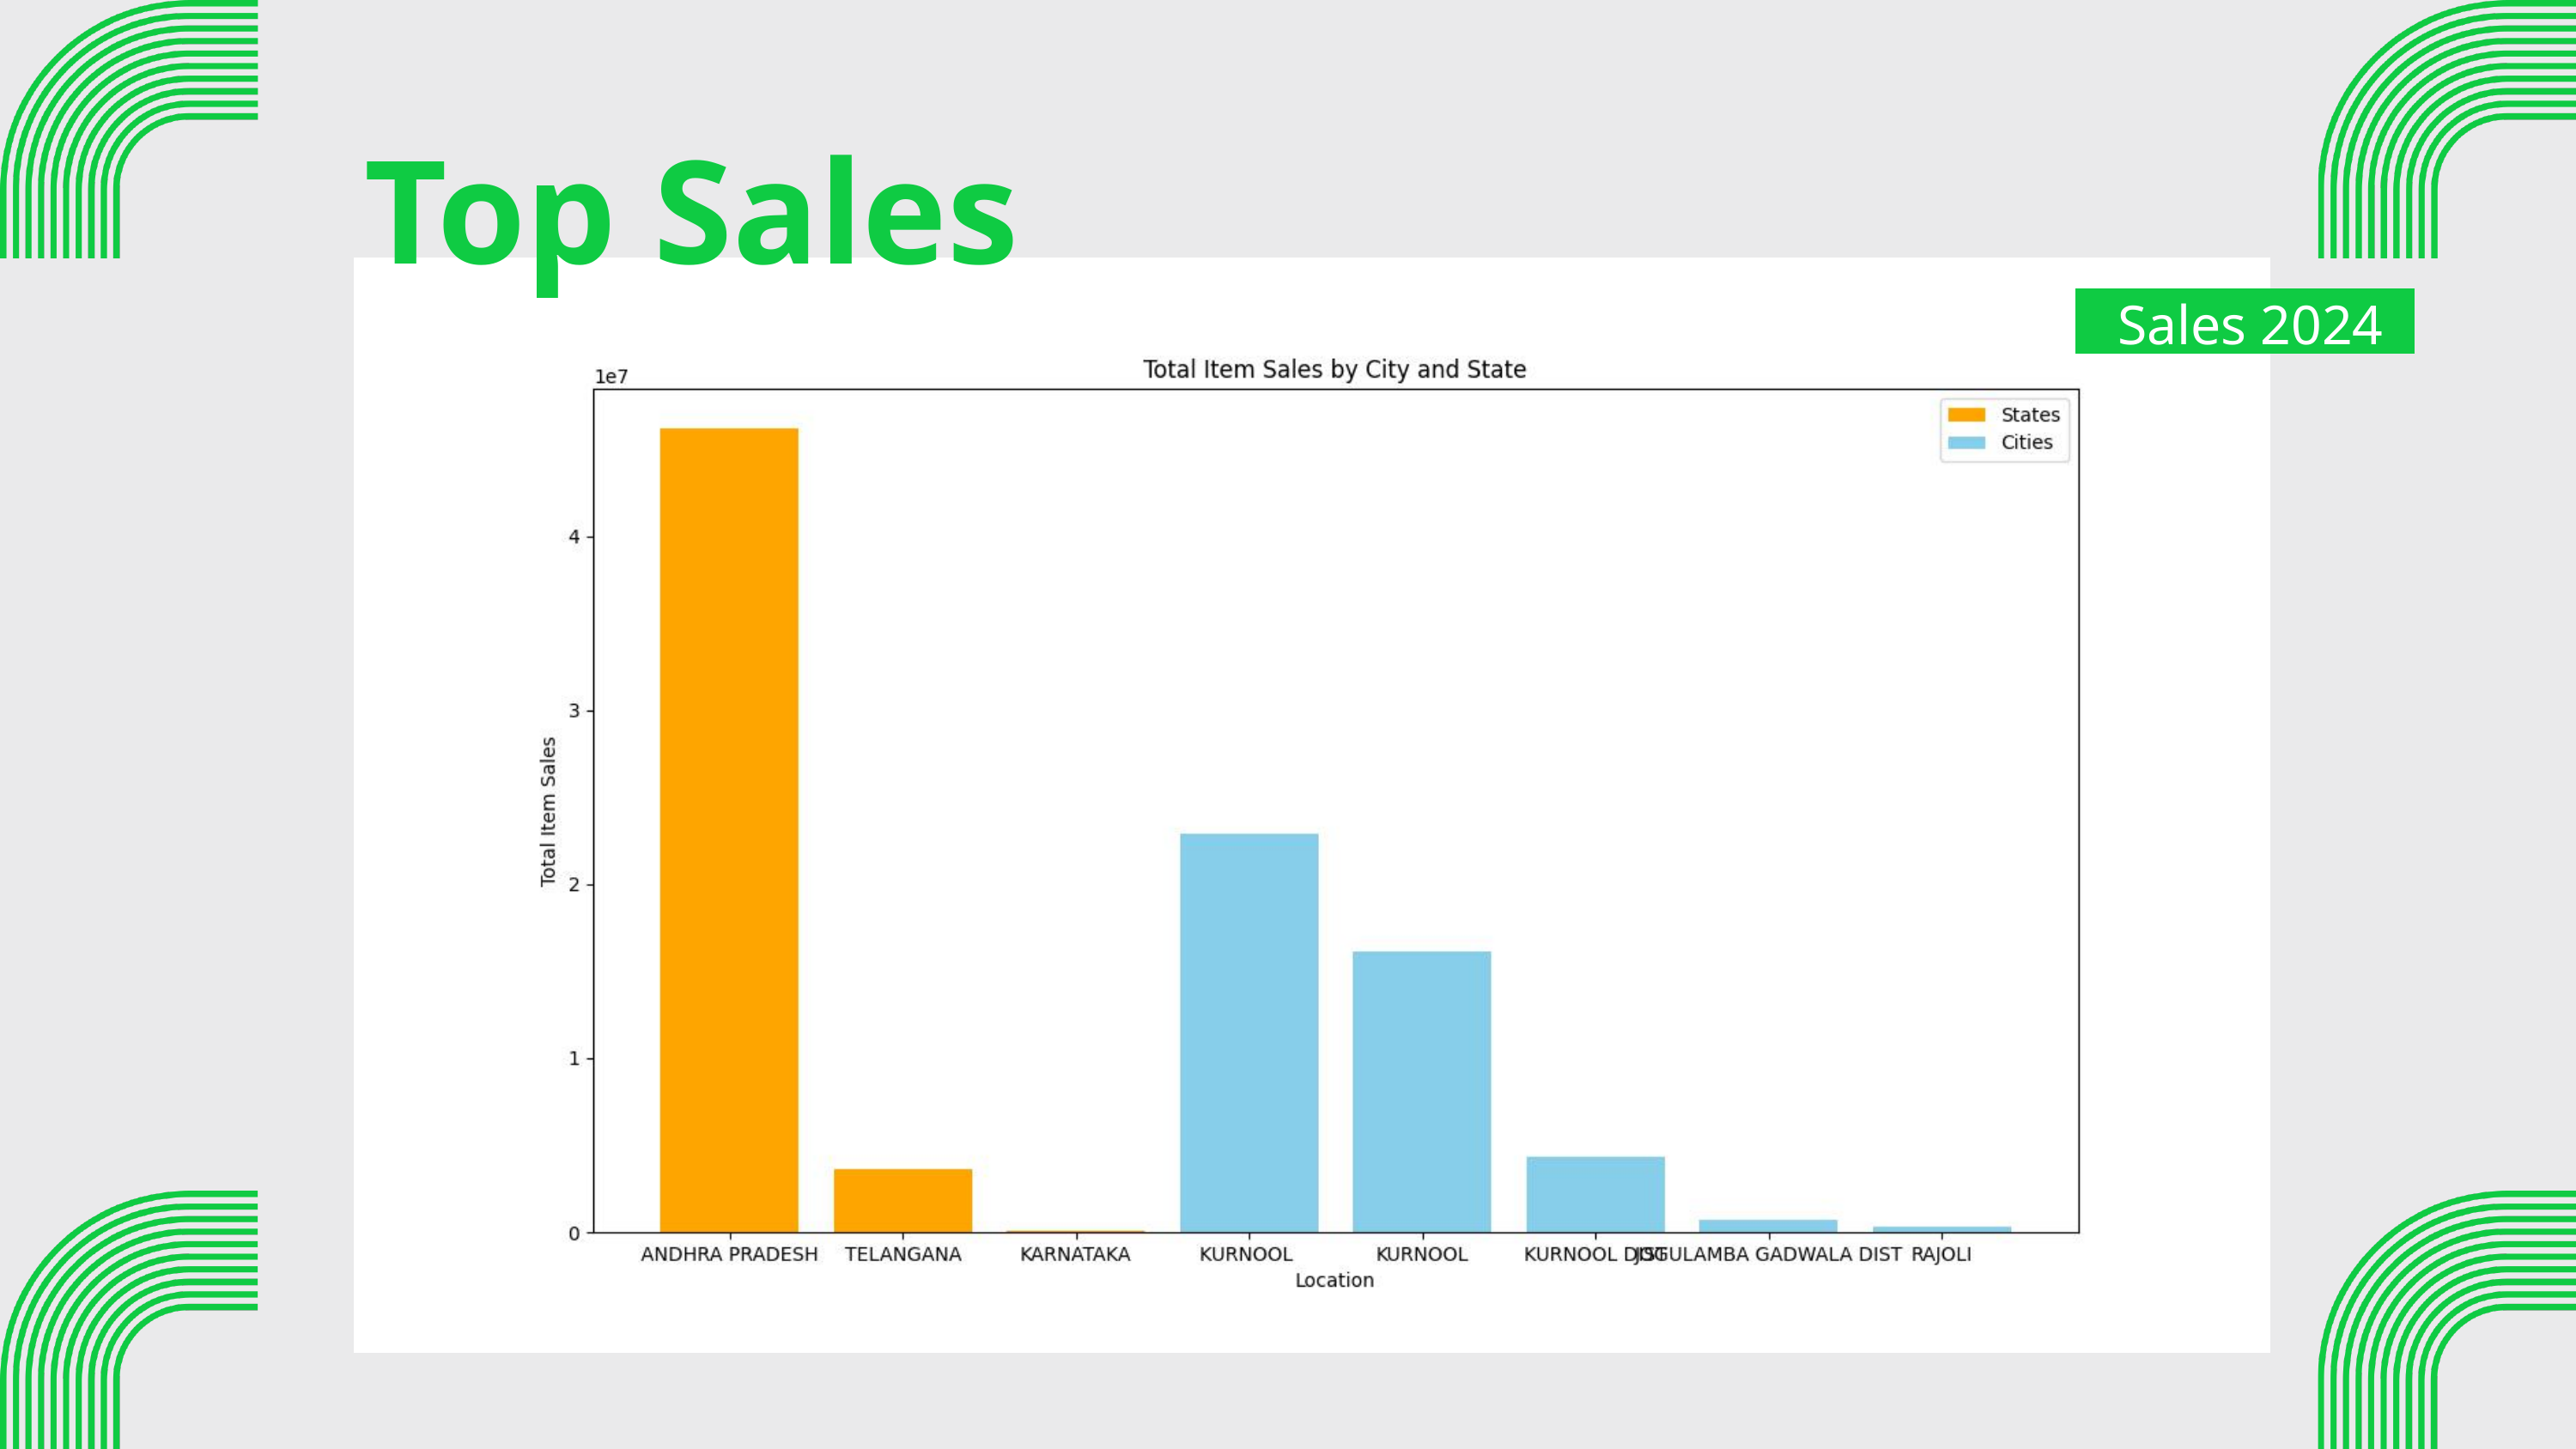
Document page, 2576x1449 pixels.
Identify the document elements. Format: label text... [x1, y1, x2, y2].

text_box [0, 0, 258, 258]
text_box [2318, 0, 2576, 258]
picture [354, 257, 2271, 1353]
text_box [0, 1191, 258, 1449]
text_box [2318, 1191, 2576, 1449]
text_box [2075, 258, 2511, 724]
text_box Top Sales [291, 102, 1092, 294]
